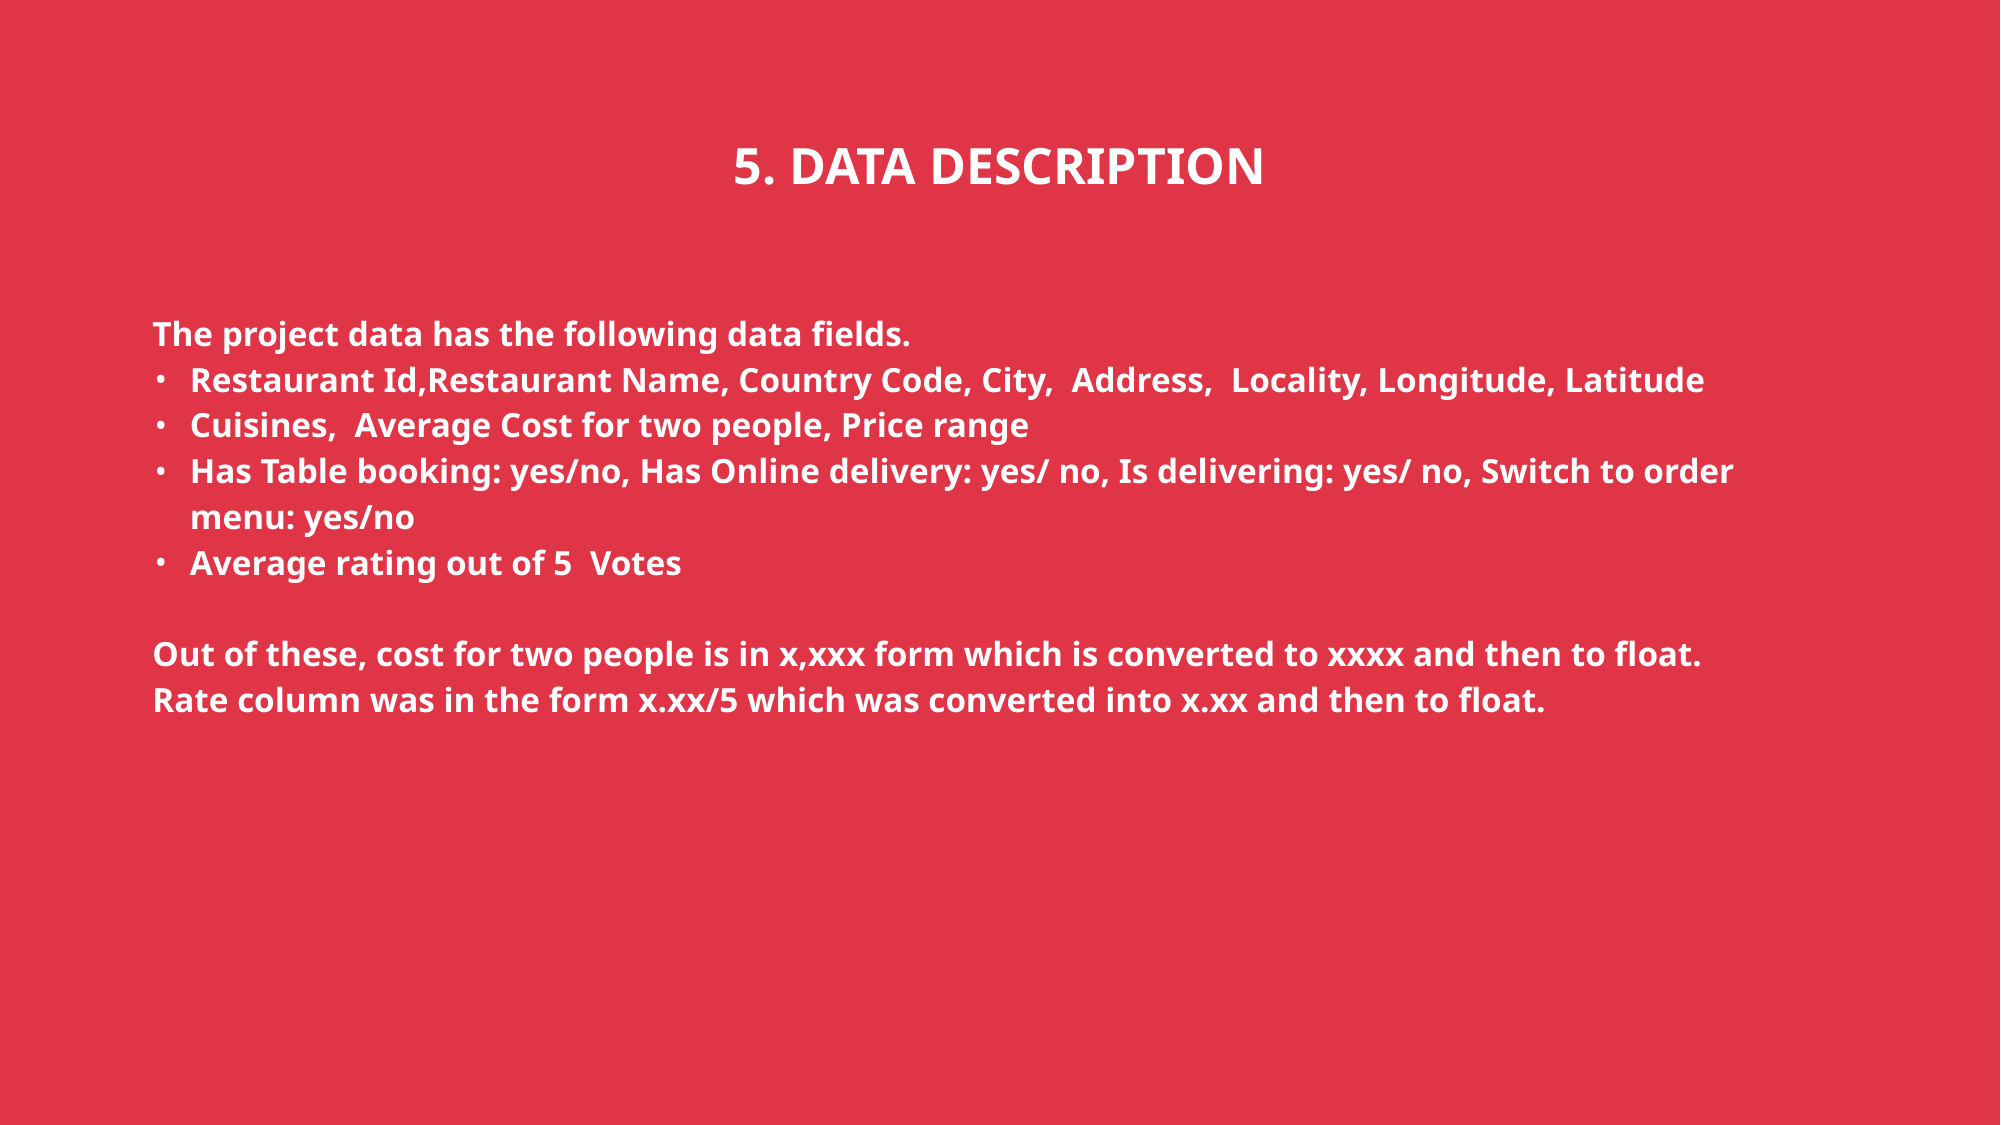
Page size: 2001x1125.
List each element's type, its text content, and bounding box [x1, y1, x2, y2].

title 5. DATA DESCRIPTION [137, 59, 1863, 278]
list The project data has the following data fields. Restaurant Id,Restaurant Name, Country Code, City, Address, Locality, Longitude, Latitude Cuisines, Average Cost for two people, Price range Has Table booking: yes/no, Has Online delivery: yes/ no, Is delivering: yes/ no, Switch to order menu: yes/no Average rating out of 5 Votes Out of these, cost for two people is in x,xxx form which is converted to xxxx and then to float. Rate column was in the form x.xx/5 which was converted into x.xx and then to float. [137, 299, 1863, 1014]
